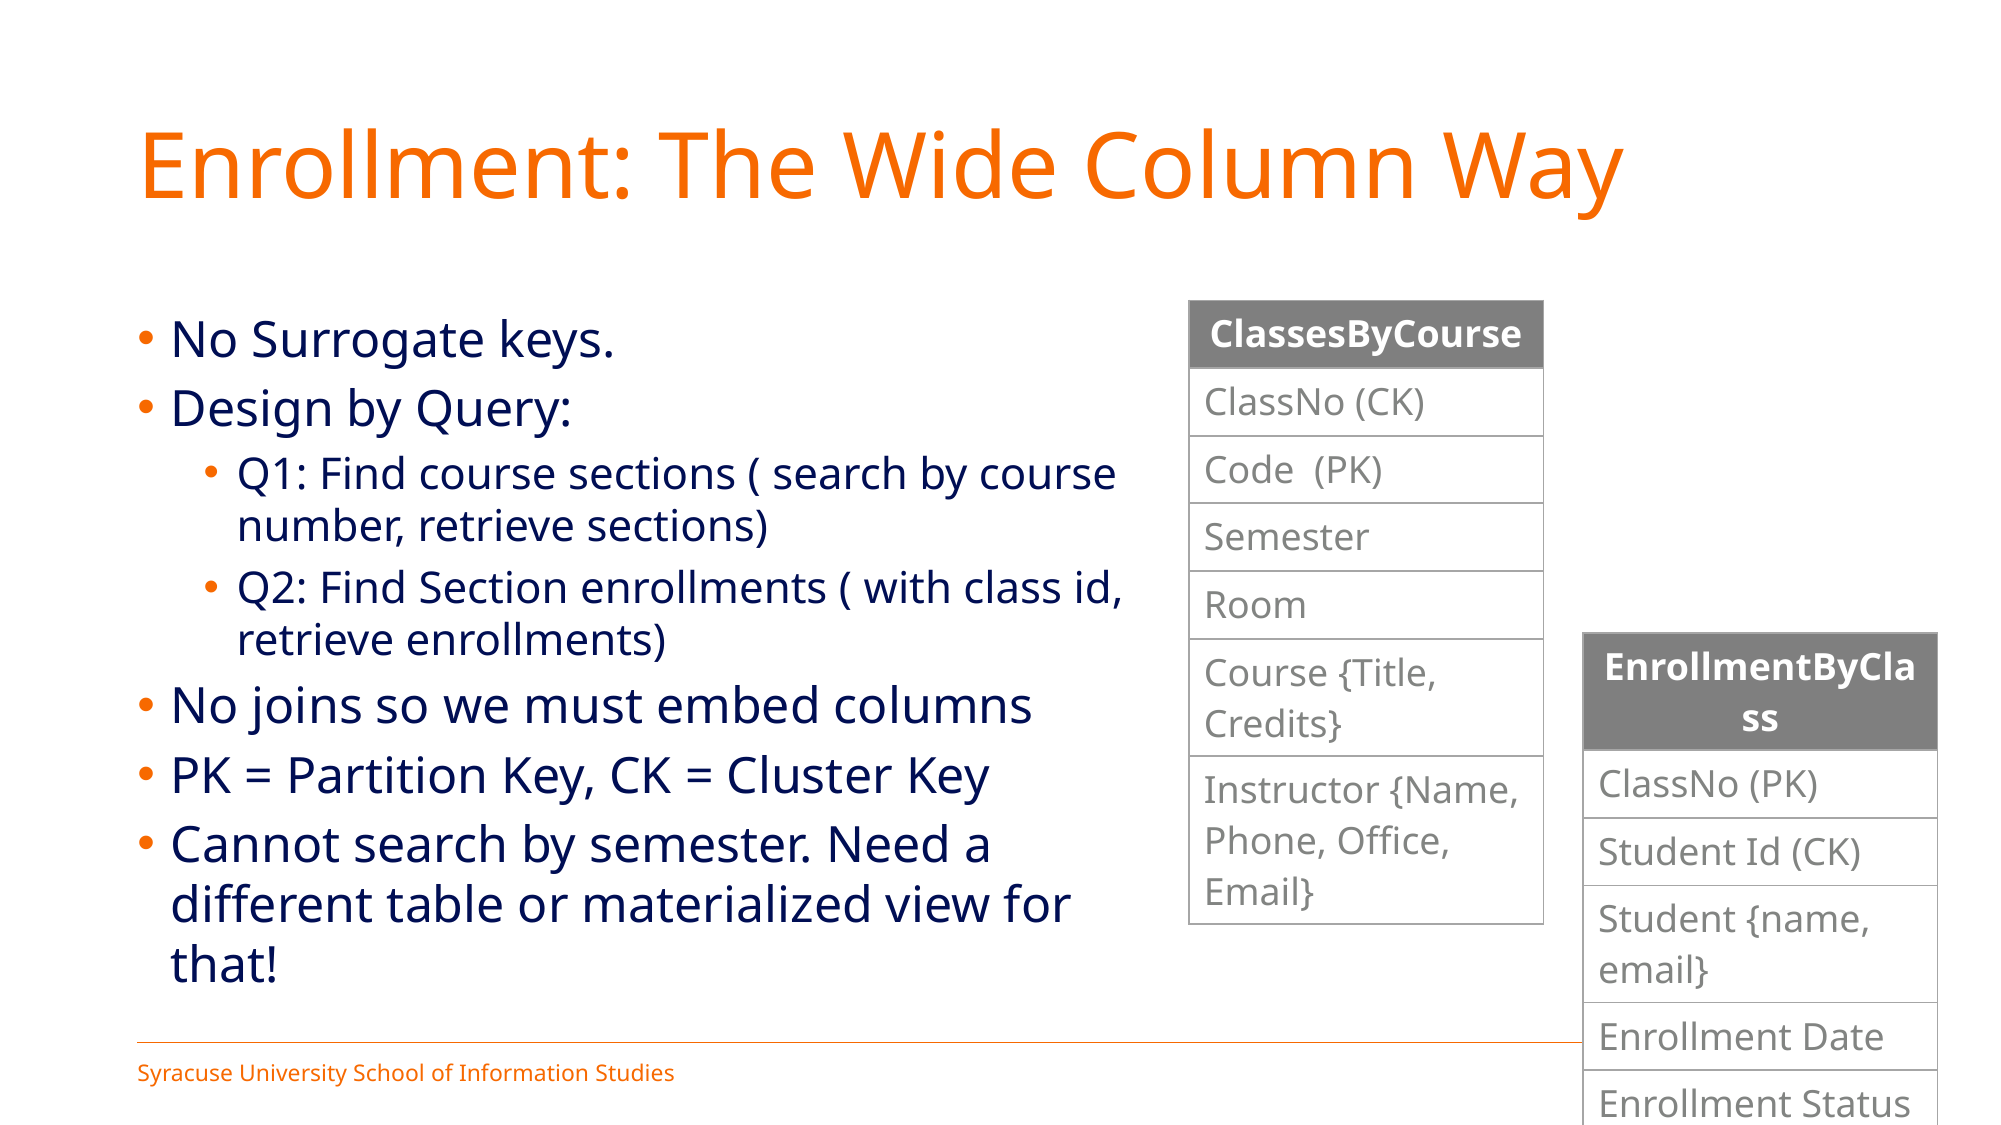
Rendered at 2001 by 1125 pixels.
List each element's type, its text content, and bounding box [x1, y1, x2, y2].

table_header ClassesByCourse [1190, 301, 1543, 367]
table_cell ClassNo (PK) [1584, 751, 1937, 817]
title Enrollment: The Wide Column Way [137, 59, 1863, 278]
table_cell Student Id (CK) [1584, 819, 1937, 885]
table_cell Instructor {Name, Phone, Office, Email} [1190, 757, 1543, 923]
table_cell Enrollment Date [1584, 1003, 1937, 1069]
table_header EnrollmentByClass [1584, 634, 1937, 749]
table_cell Semester [1190, 504, 1543, 570]
table_cell Code (PK) [1190, 437, 1543, 502]
table_cell Enrollment Status [1584, 1071, 1937, 1125]
table_cell ClassNo (CK) [1190, 369, 1543, 435]
table_cell Course {Title, Credits} [1190, 640, 1543, 755]
table_cell Student {name, email} [1584, 886, 1937, 1002]
table_cell Room [1190, 572, 1543, 638]
list No Surrogate keys. Design by Query: Q1: Find course sections ( search by course number, retrieve sections) Q2: Find Section enrollments ( with class id, retrieve enrollments) No joins so we must embed columns PK = Partition Key, CK = Cluster Key Cannot search by semester. Need a different table or materialized view for that! [137, 299, 1150, 1014]
